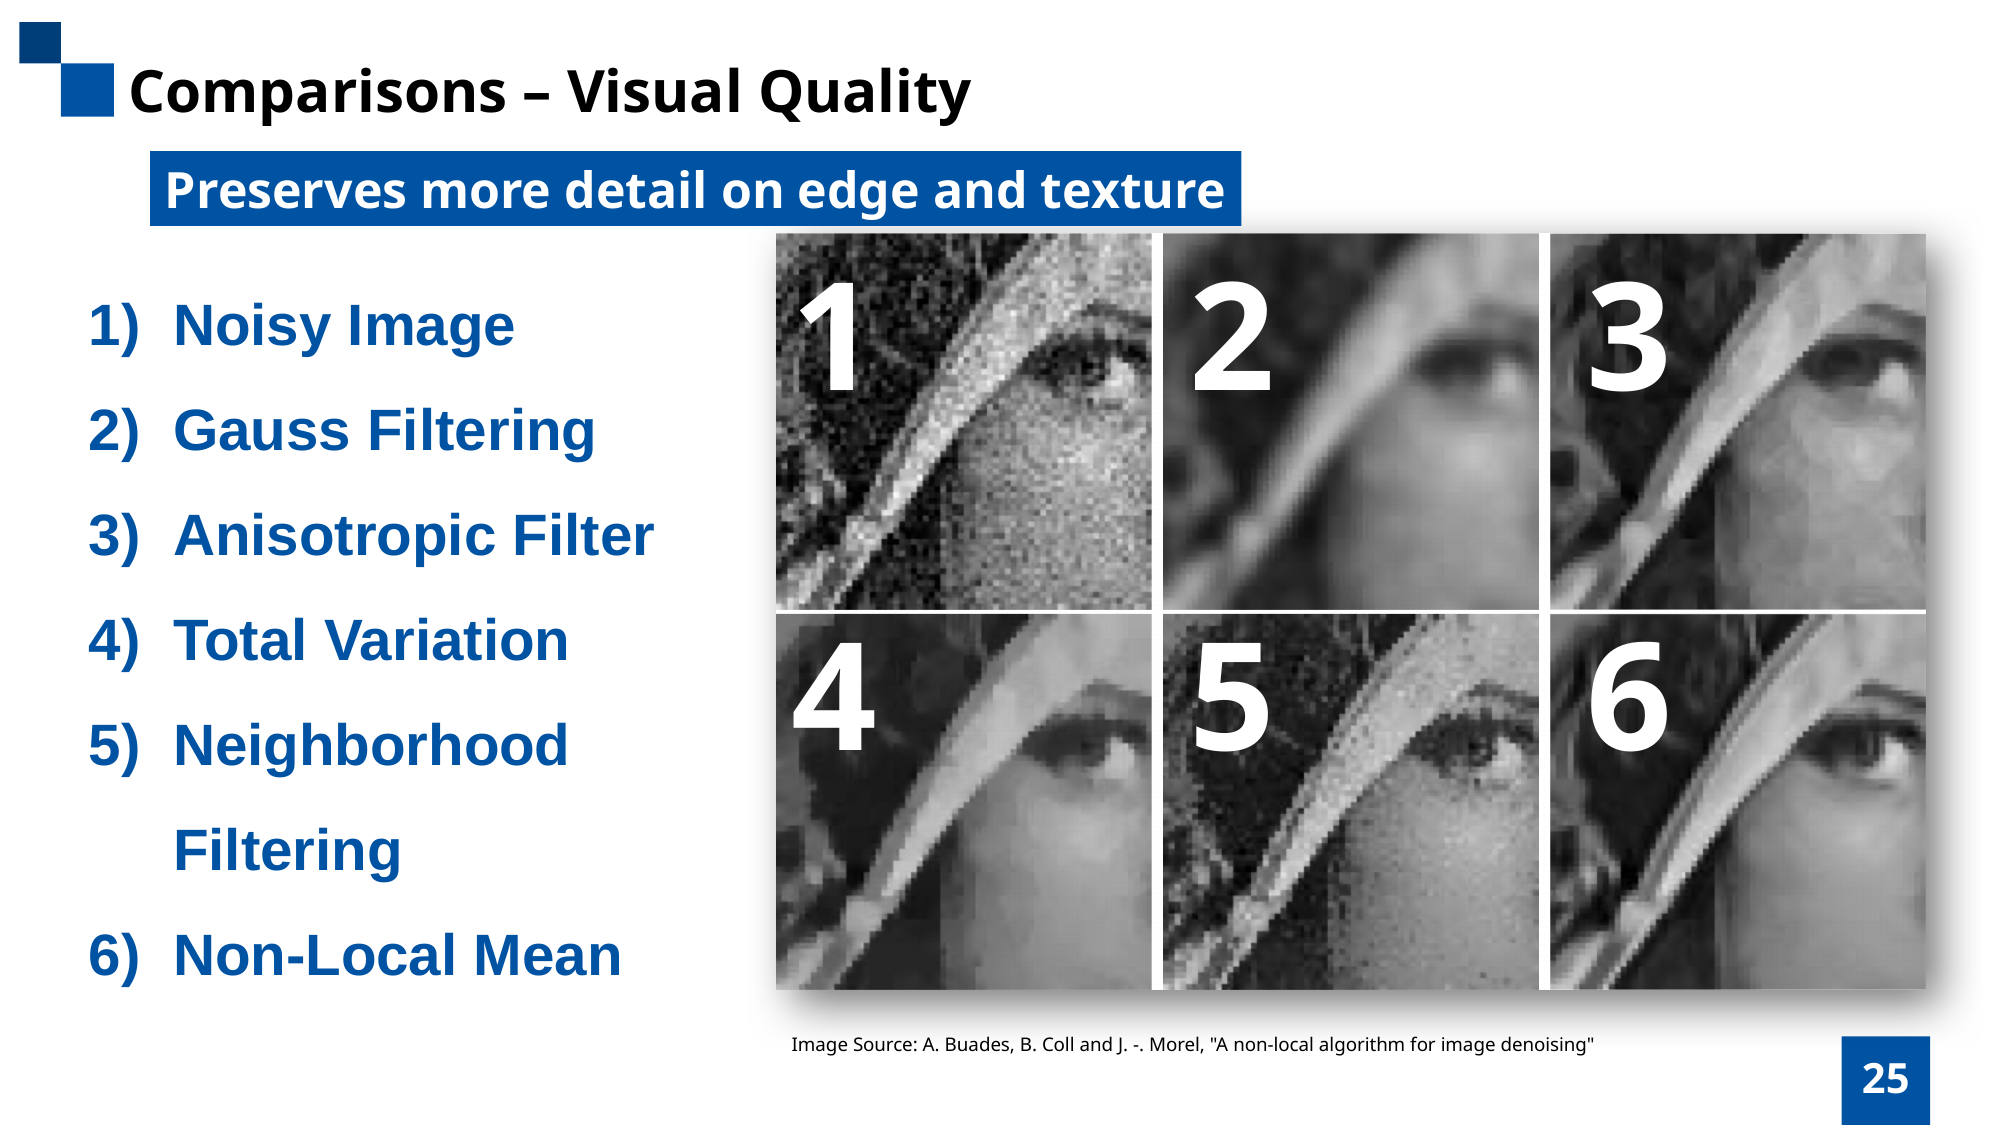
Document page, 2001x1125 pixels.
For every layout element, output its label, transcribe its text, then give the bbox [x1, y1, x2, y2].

text_box Preserves more detail on edge and texture [150, 151, 1242, 226]
text_box Image Source: A. Buades, B. Coll and J. -. Morel, "A non-local algorithm for image denoising" [776, 1024, 1825, 1107]
slide_number 25 [1771, 1050, 2000, 1111]
text_box Noisy Image Gauss Filtering Anisotropic Filter Total Variation Neighborhood Filtering Non-Local Mean [74, 245, 724, 995]
text_box Comparisons – Visual Quality [113, 47, 1000, 132]
picture [776, 233, 1926, 990]
